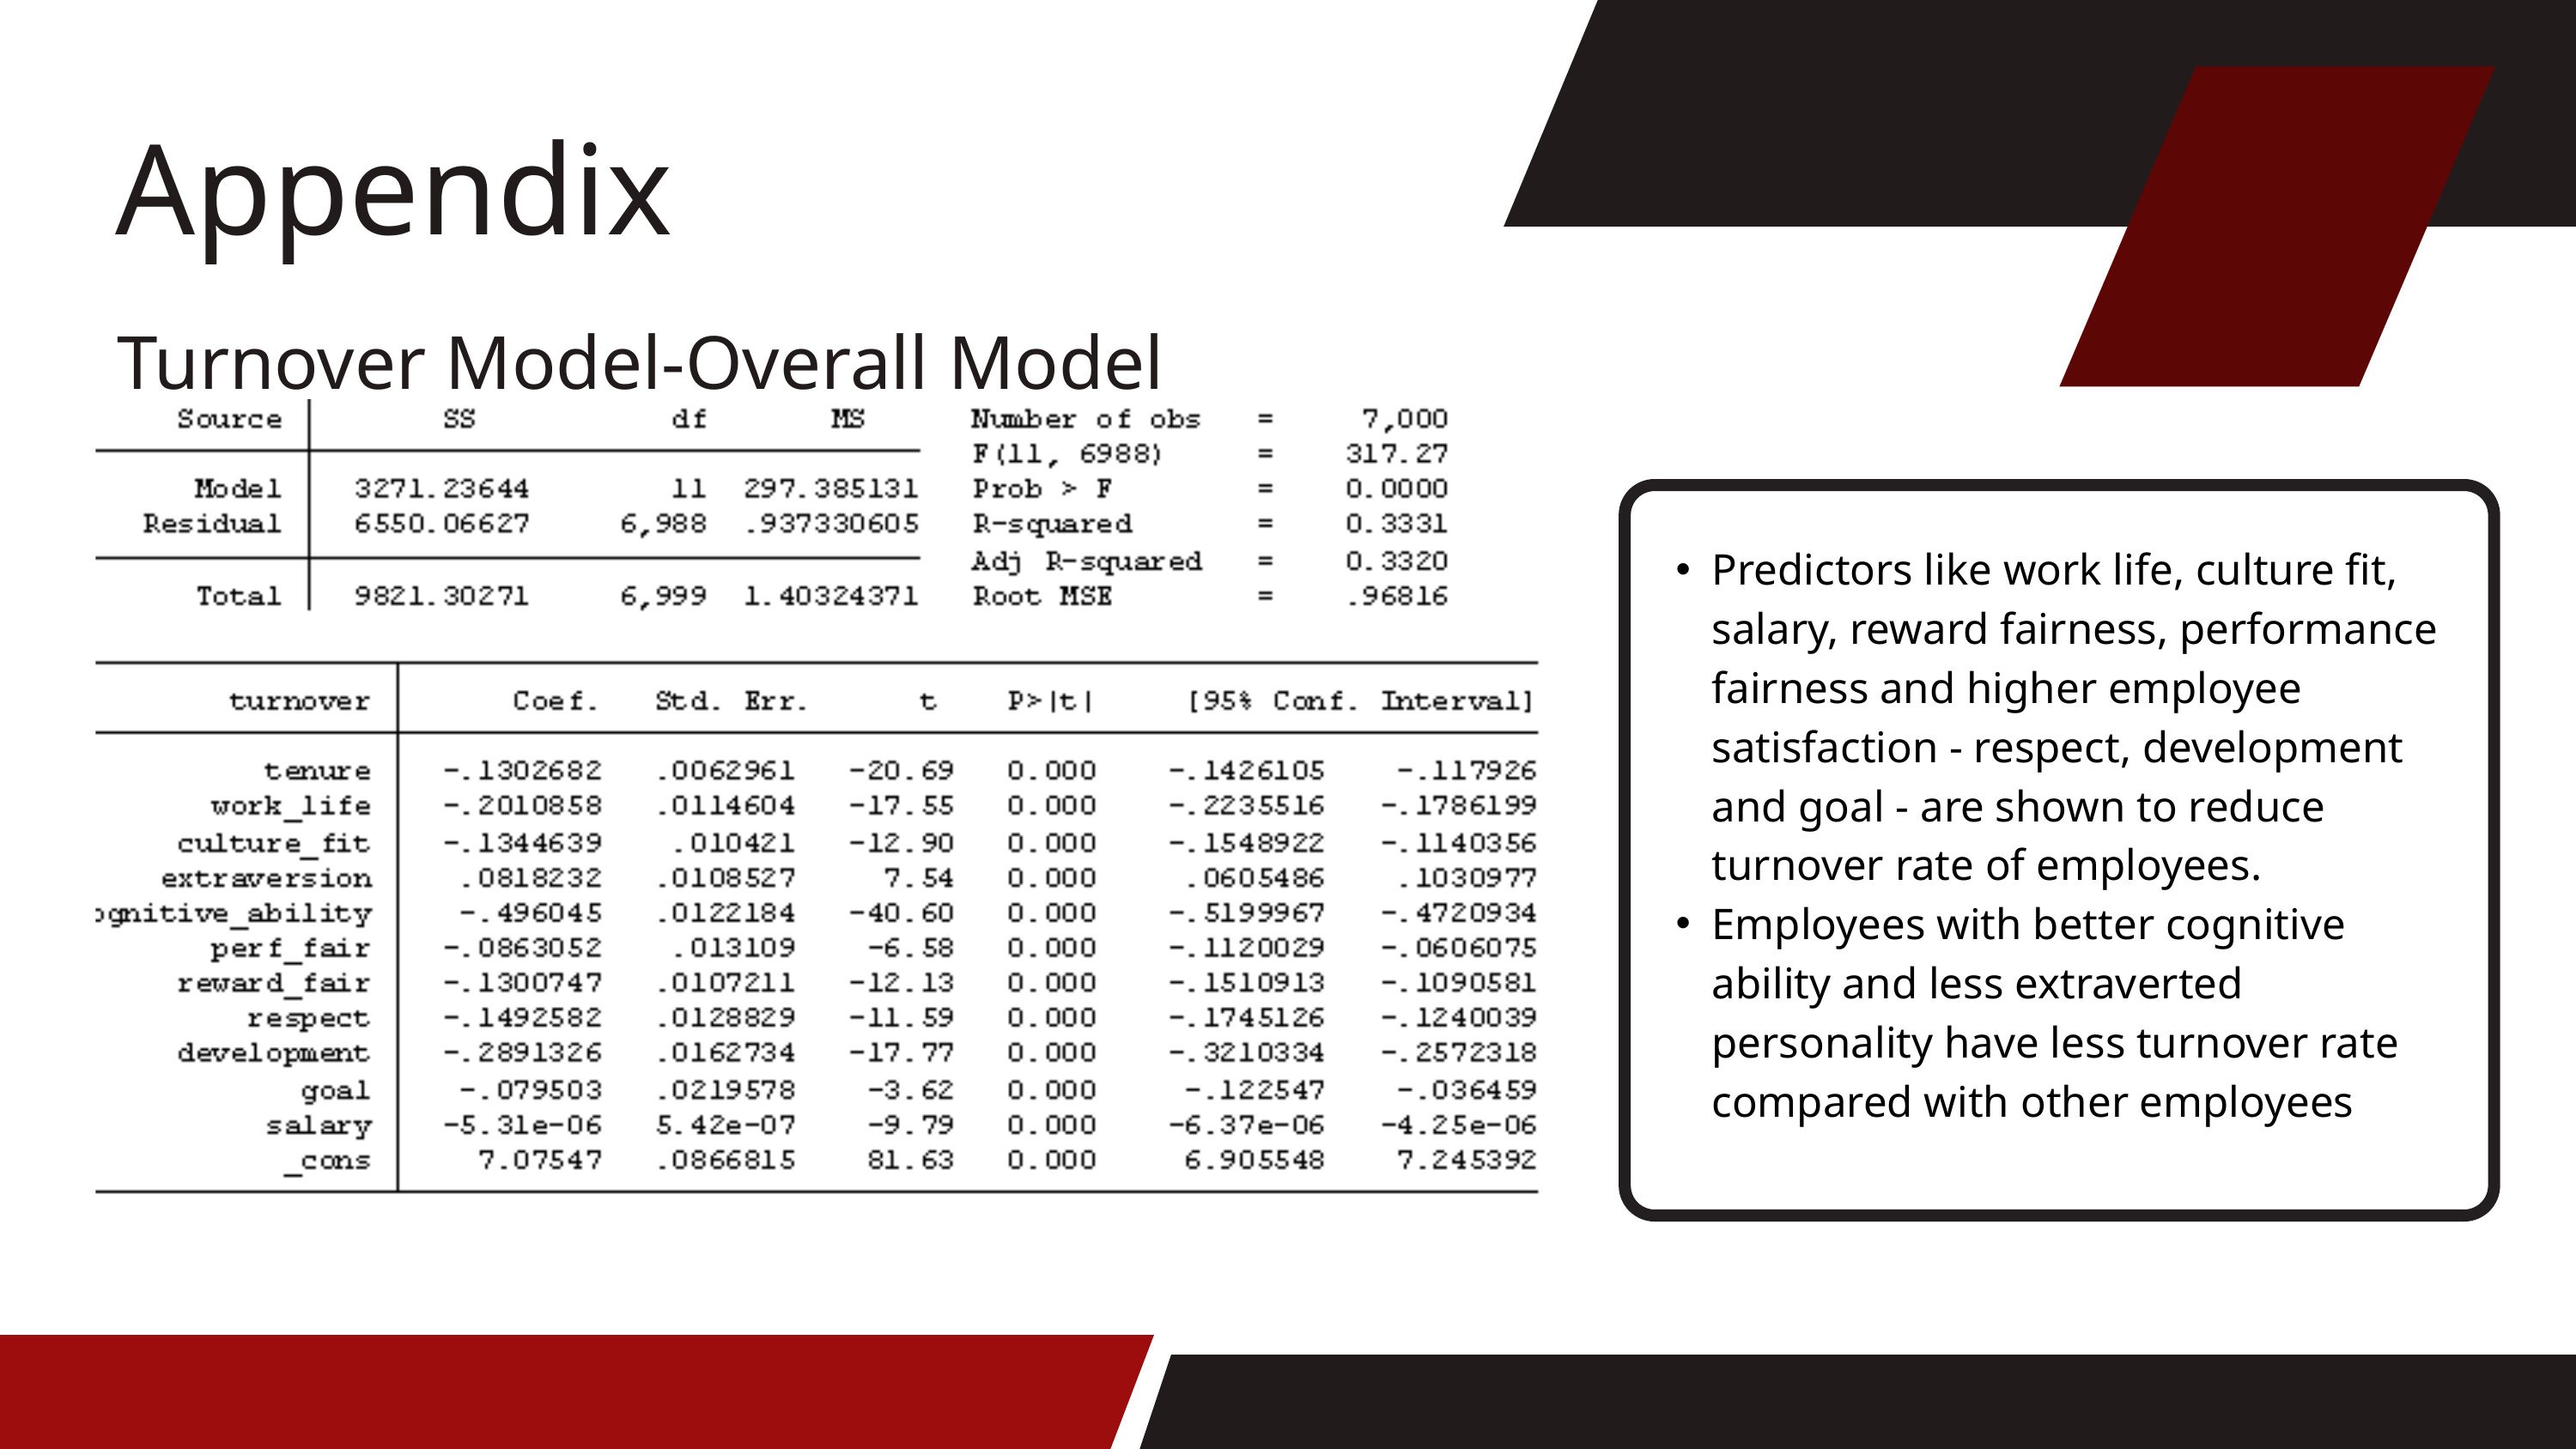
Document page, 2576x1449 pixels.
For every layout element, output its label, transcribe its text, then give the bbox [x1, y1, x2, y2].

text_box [0, 1334, 1155, 1449]
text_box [1069, 1354, 2576, 1449]
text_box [1503, 0, 2576, 227]
picture [95, 398, 1635, 1216]
text_box Appendix [115, 84, 973, 260]
text_box Predictors like work life, culture fit, salary, reward fairness, performance fairness and higher employee satisfaction - respect, development and goal - are shown to reduce turnover rate of employees. Employees with better cognitive ability and less extraverted personality have less turnover rate compared with other employees [1639, 469, 2454, 483]
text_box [1624, 484, 2494, 1216]
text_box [2059, 66, 2496, 387]
text_box Turnover Model-Overall Model [117, 300, 1328, 397]
